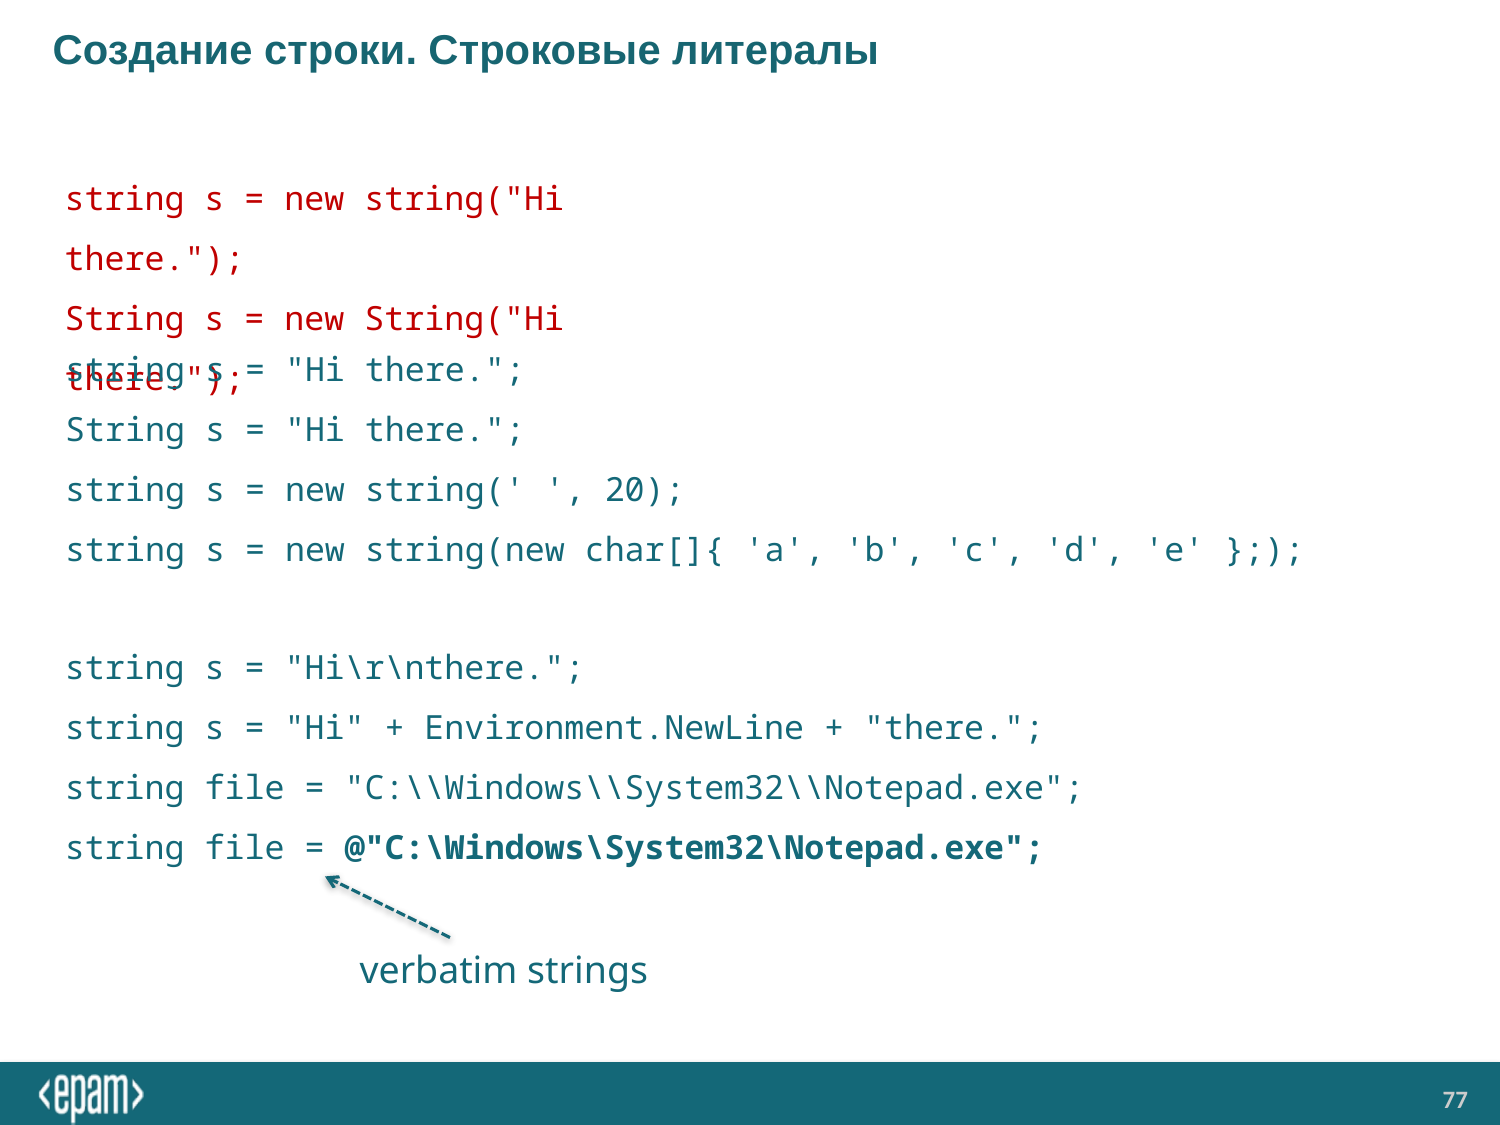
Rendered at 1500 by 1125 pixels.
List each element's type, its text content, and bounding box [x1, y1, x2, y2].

picture [38, 1074, 144, 1125]
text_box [49, 149, 1451, 995]
title Создание строки. Строковые литералы [0, 0, 1500, 95]
